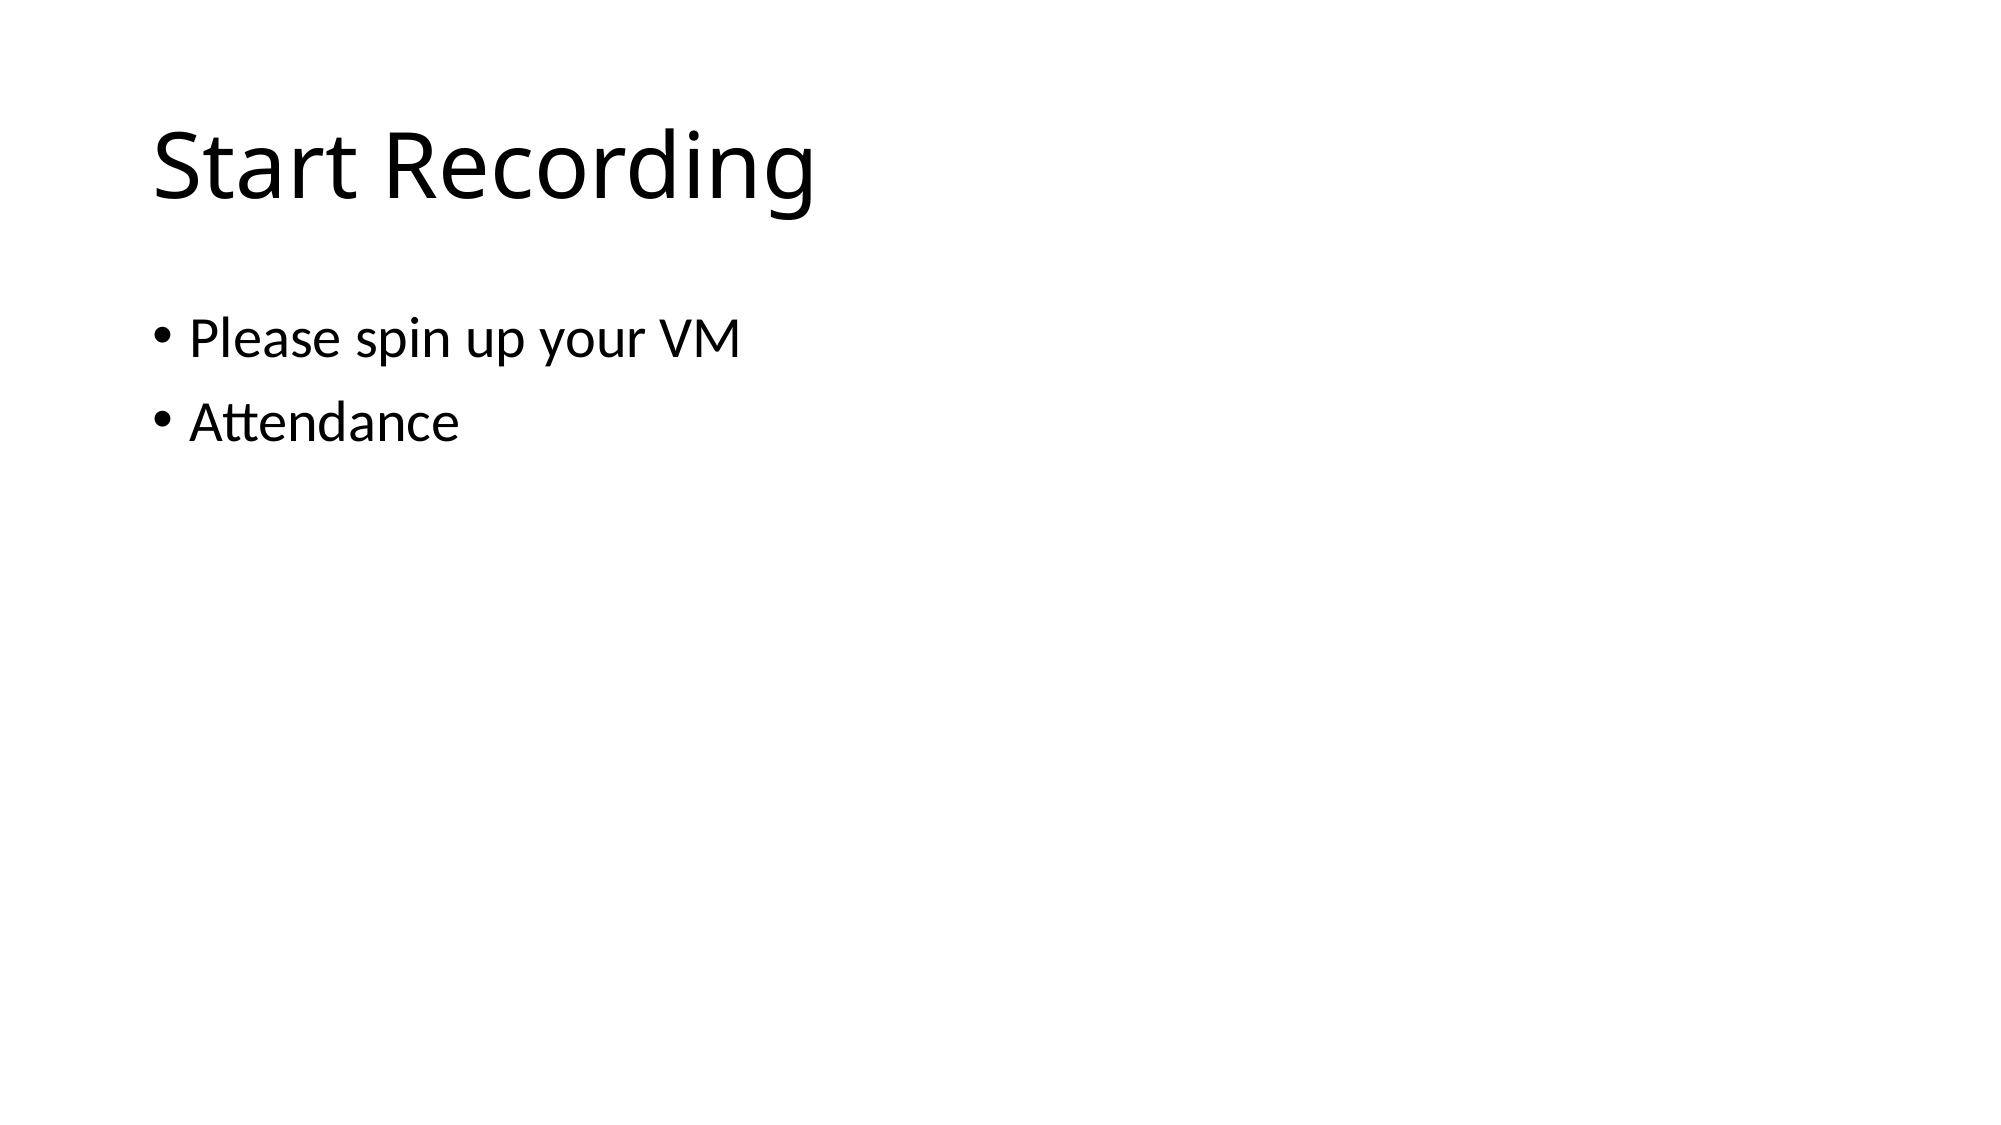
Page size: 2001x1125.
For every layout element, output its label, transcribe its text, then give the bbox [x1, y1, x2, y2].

title Start Recording [137, 59, 1863, 278]
list Please spin up your VM Attendance [137, 299, 1863, 1014]
